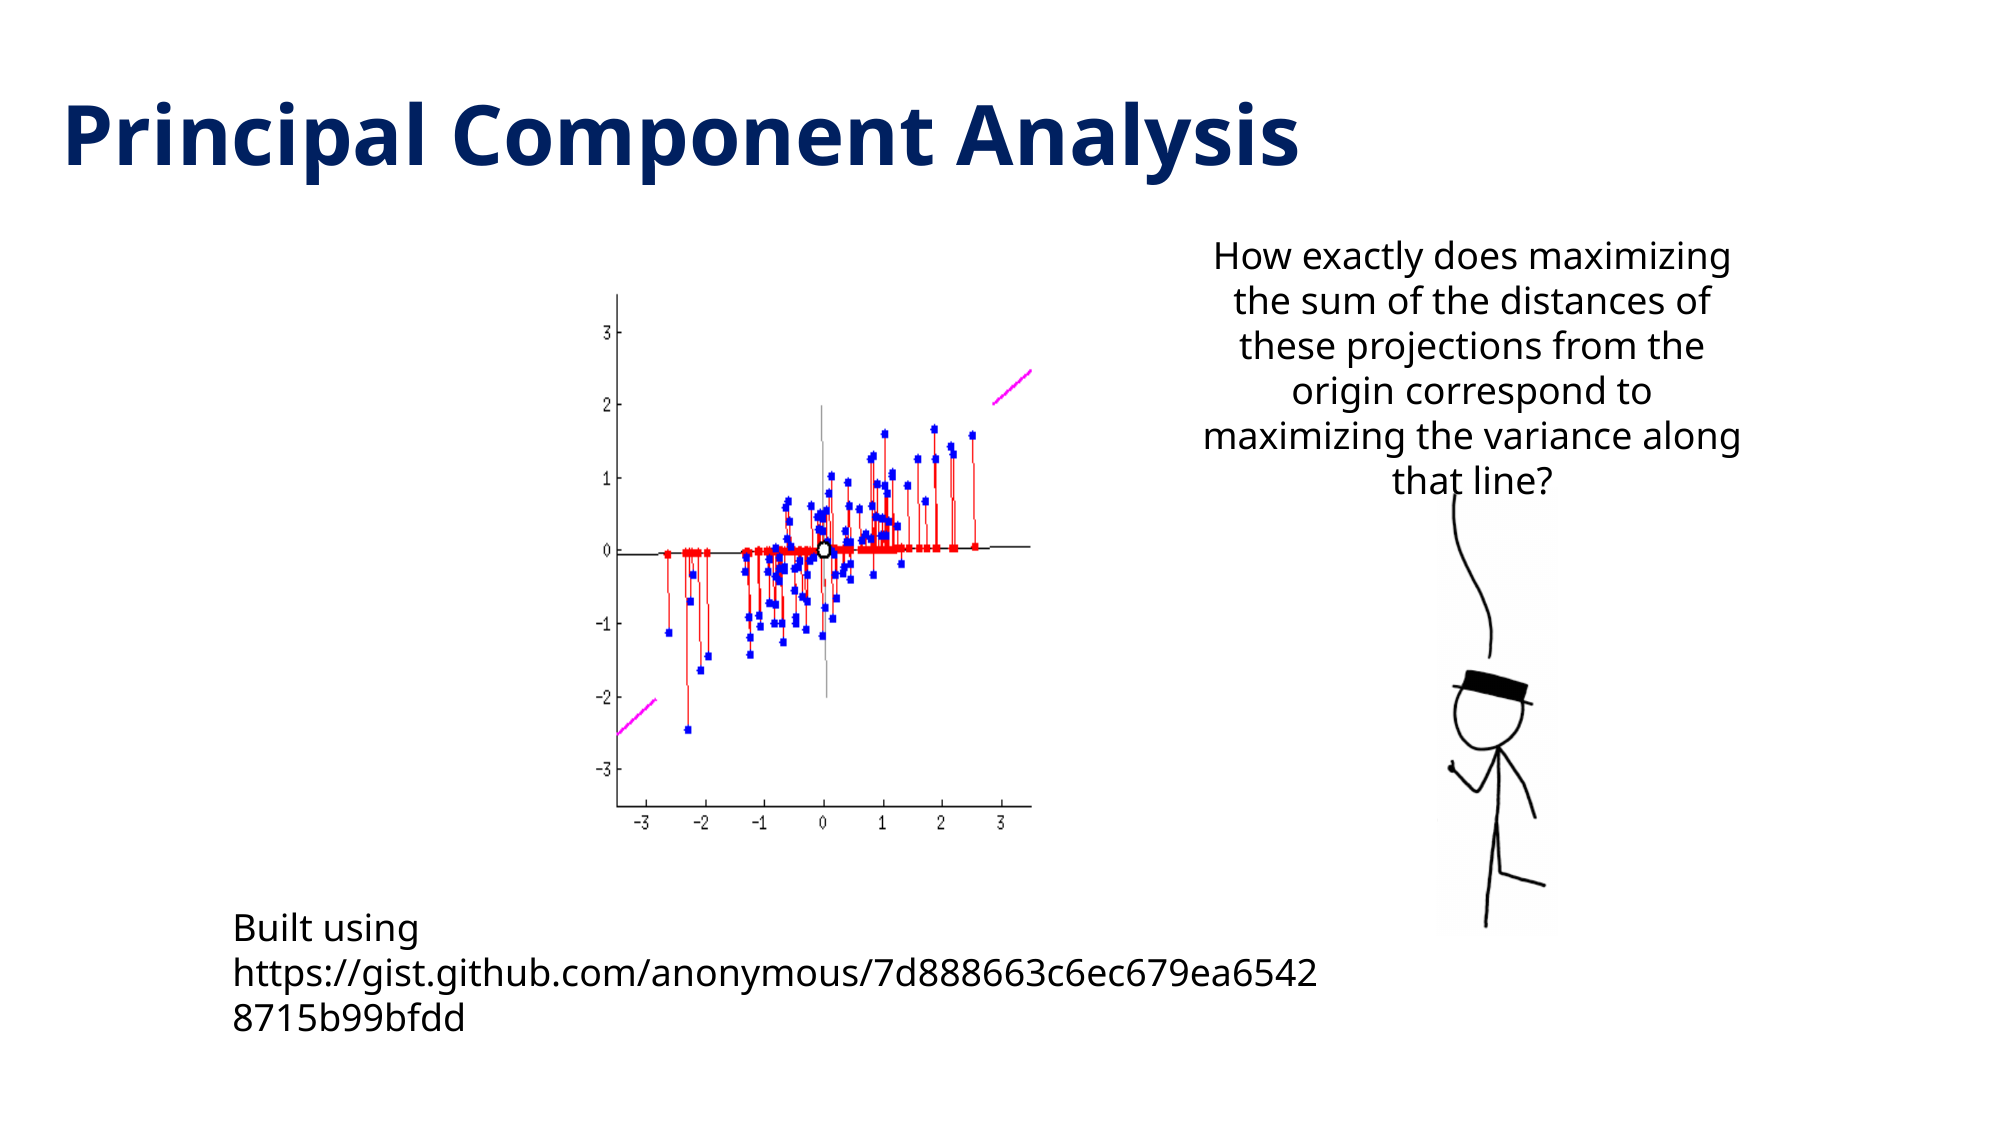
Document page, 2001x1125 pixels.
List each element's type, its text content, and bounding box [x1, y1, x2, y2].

text_box Principal Component Analysis [47, 74, 1393, 190]
picture [167, 249, 1558, 936]
text_box How exactly does maximizing the sum of the distances of these projections from the origin correspond to maximizing the variance along that line? [1186, 224, 1759, 510]
text_box Built using https://gist.github.com/anonymous/7d888663c6ec679ea65428715b99bfdd [217, 896, 1345, 1046]
